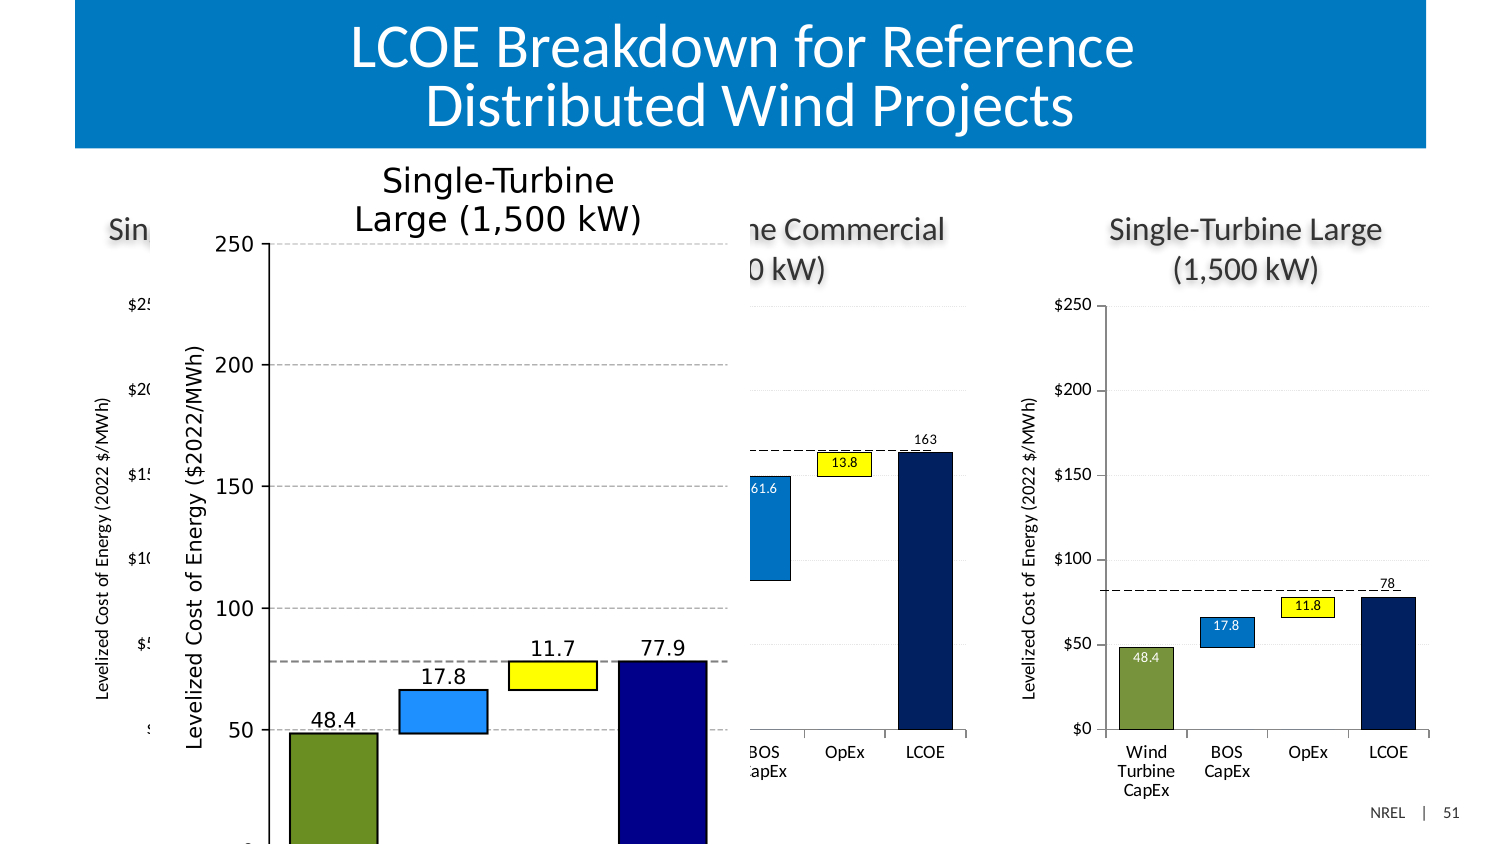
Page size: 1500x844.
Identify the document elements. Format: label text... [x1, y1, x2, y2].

text_box Single-Turbine Large (1,500 kW) [1042, 212, 1458, 282]
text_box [987, 285, 1439, 812]
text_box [61, 285, 143, 812]
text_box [755, 285, 976, 812]
picture [149, 149, 751, 844]
title LCOE Breakdown for Reference Distributed Wind Projects [75, 0, 1427, 149]
text_box Single-Turbine Commercial (100 kW) [755, 212, 976, 282]
text_box Single-Turbine Residential (20 kW) [79, 212, 143, 282]
